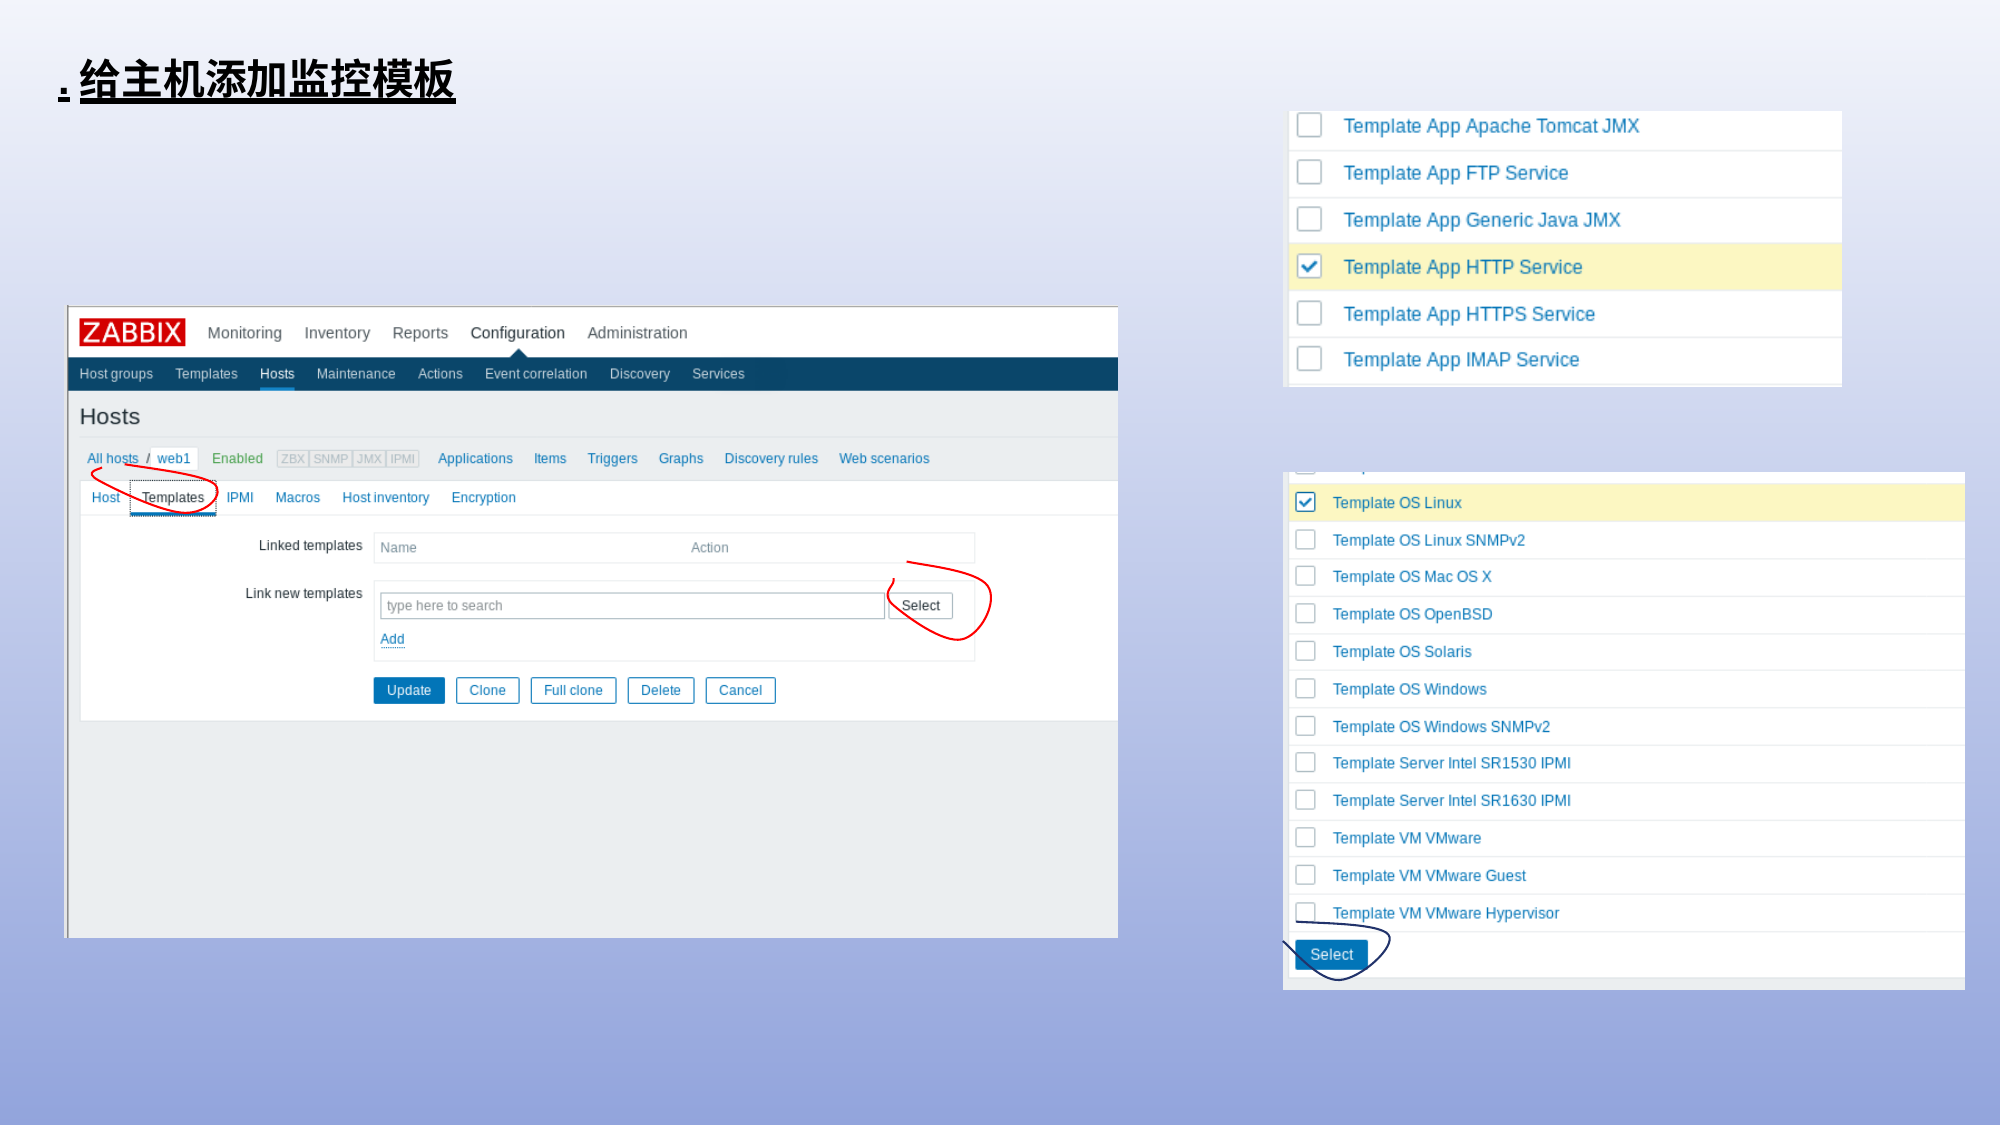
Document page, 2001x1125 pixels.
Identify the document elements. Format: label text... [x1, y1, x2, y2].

picture [64, 305, 1118, 938]
picture [1283, 472, 1965, 990]
picture [1283, 111, 1842, 387]
text_box .给主机添加监控模板 [43, 45, 471, 111]
